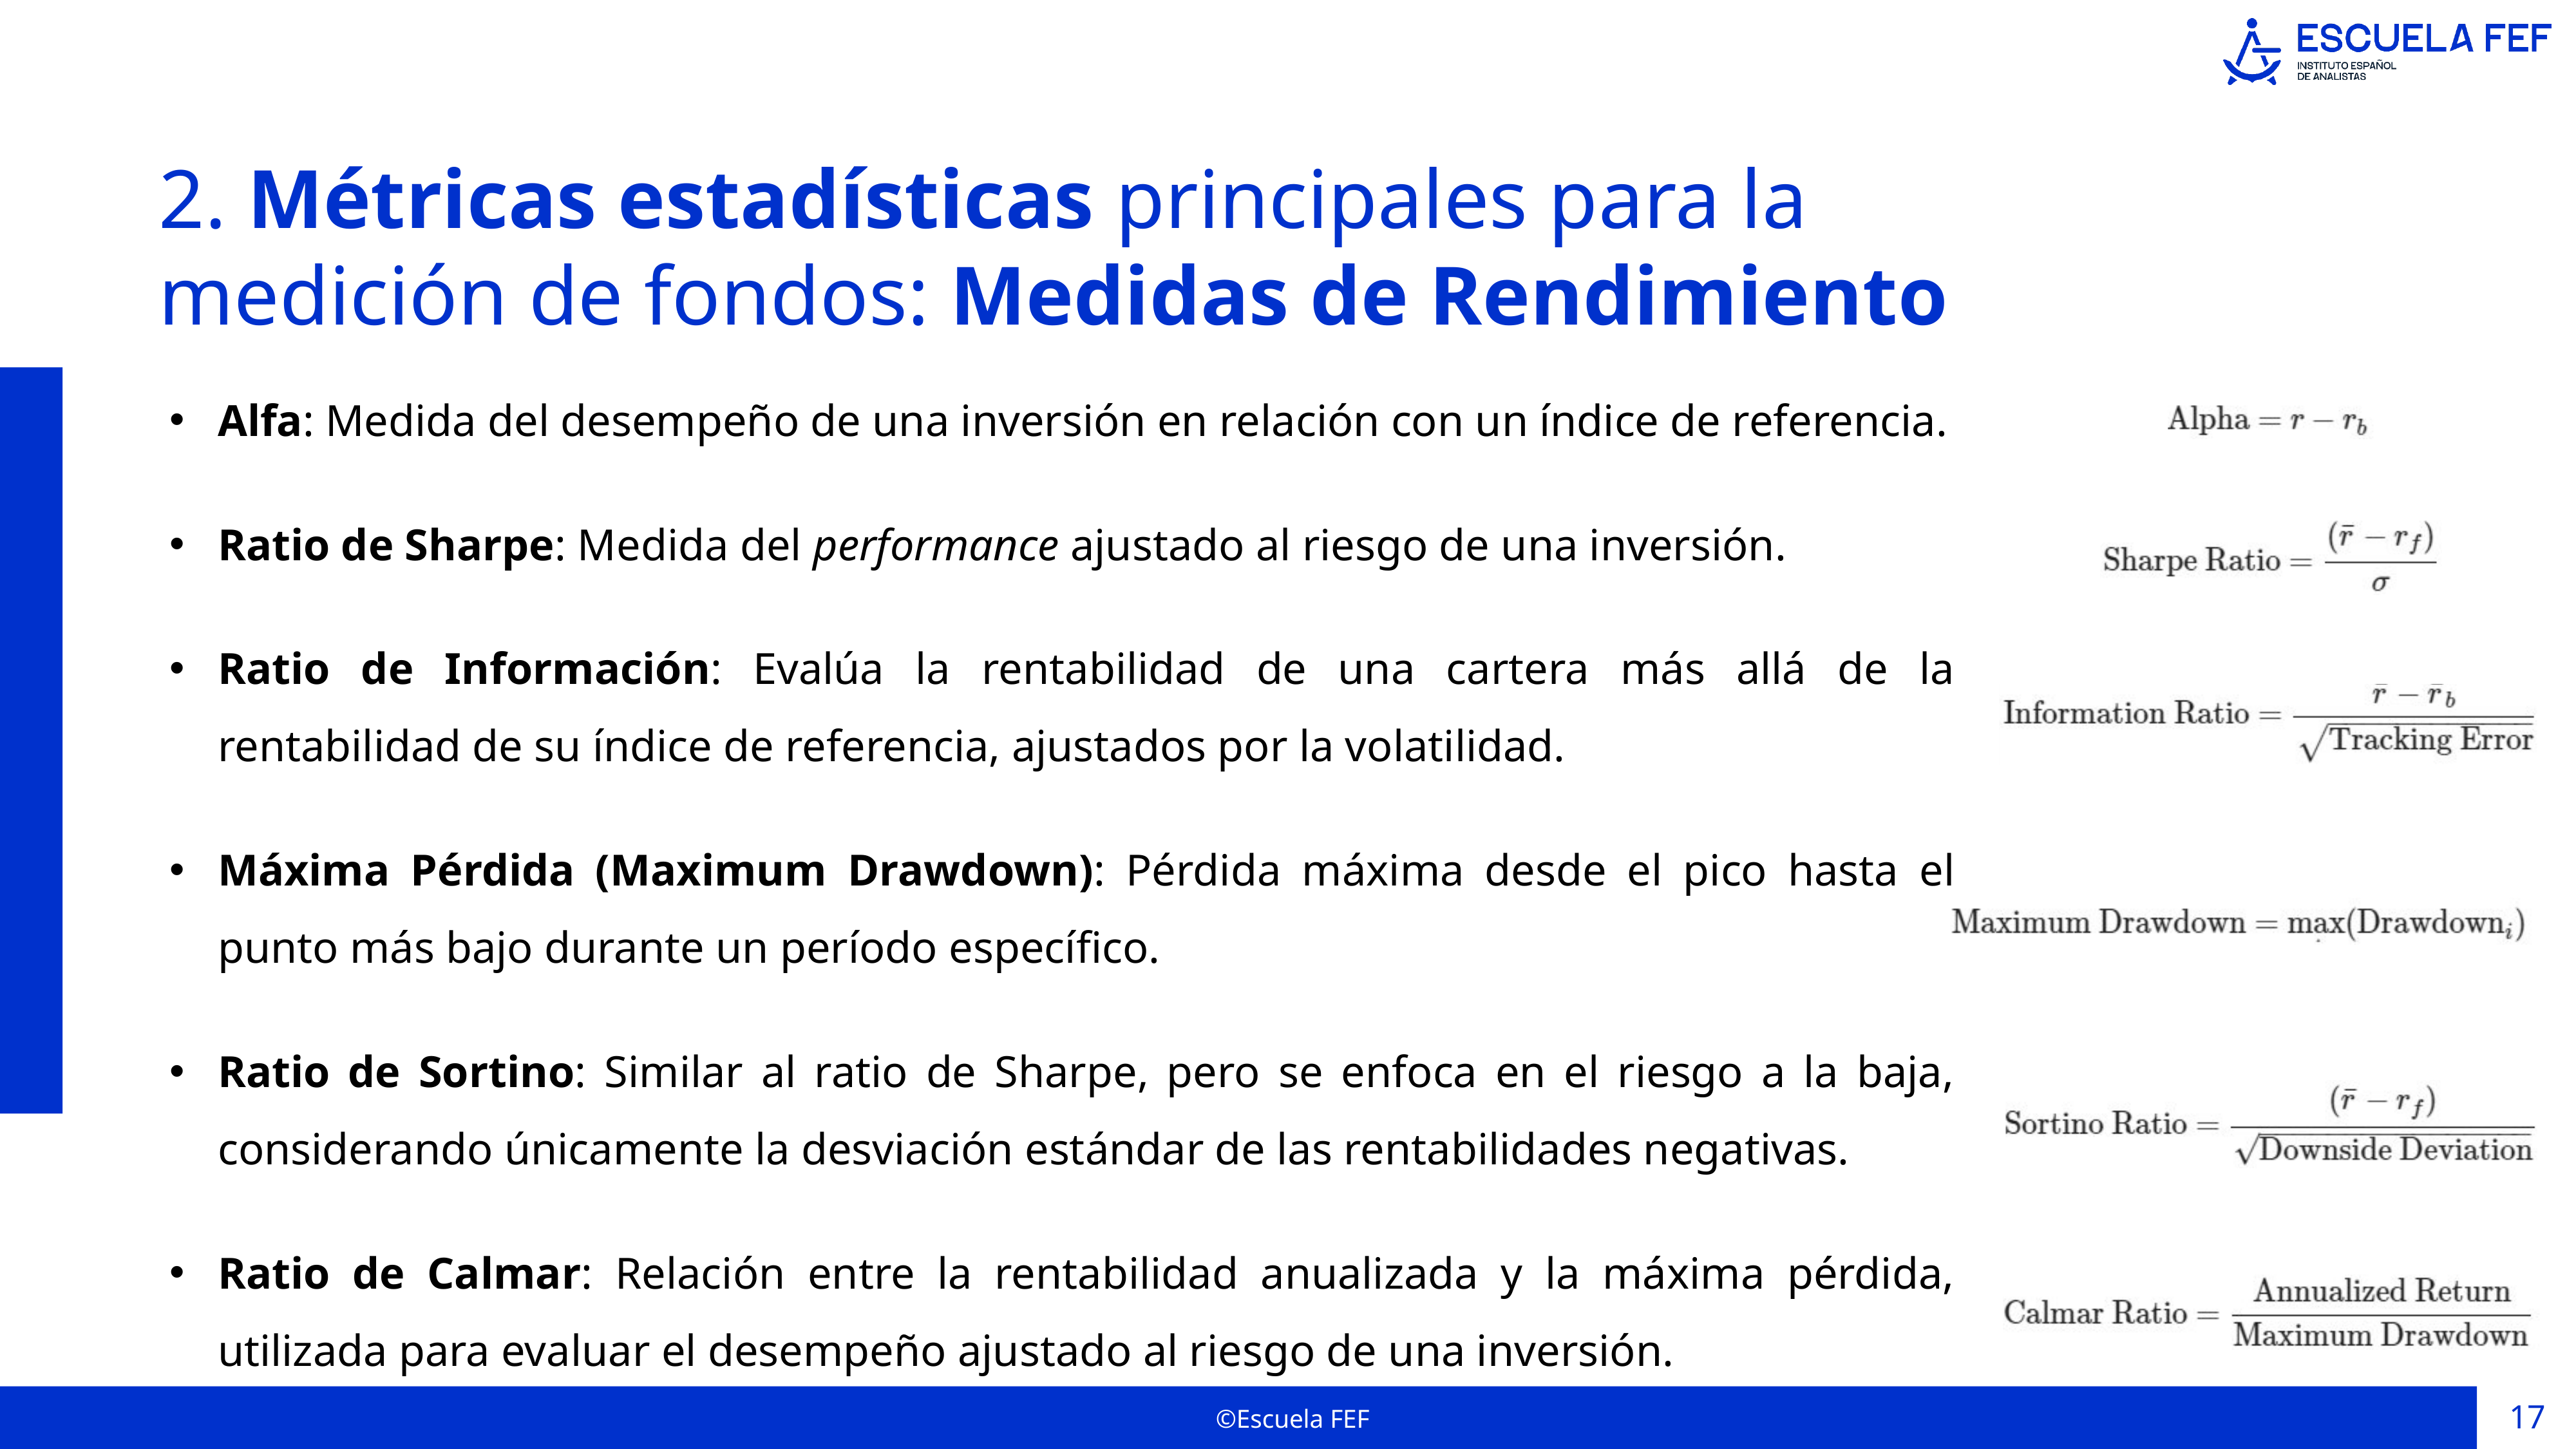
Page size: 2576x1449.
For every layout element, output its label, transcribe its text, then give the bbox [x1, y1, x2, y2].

picture [2099, 520, 2443, 596]
picture [2167, 394, 2375, 440]
text_box 2. Métricas estadísticas principales para la medición de fondos: Medidas de Rendimiento [149, 142, 2105, 346]
picture [2002, 1274, 2541, 1350]
text_box Alfa: Medida del desempeño de una inversión en relación con un índice de referencia. Ratio de Sharpe: Medida del performance ajustado al riesgo de una inversión. Ratio de Información: Evalúa la rentabilidad de una cartera más allá de la rentabilidad de su índice de referencia, ajustados por la volatilidad. Máxima Pérdida (Maximum Drawdown): Pérdida máxima desde el pico hasta el punto más bajo durante un período específico. Ratio de Sortino: Similar al ratio de Sharpe, pero se enfoca en el riesgo a la baja, considerando únicamente la desviación estándar de las rentabilidades negativas. Ratio de Calmar: Relación entre la rentabilidad anualizada y la máxima pérdida, utilizada para evaluar el desempeño ajustado al riesgo de una inversión. [169, 367, 1956, 1375]
text_box [0, 367, 63, 1114]
picture [2005, 1079, 2538, 1169]
picture [2223, 18, 2552, 85]
picture [1949, 897, 2538, 945]
picture [1998, 683, 2546, 766]
